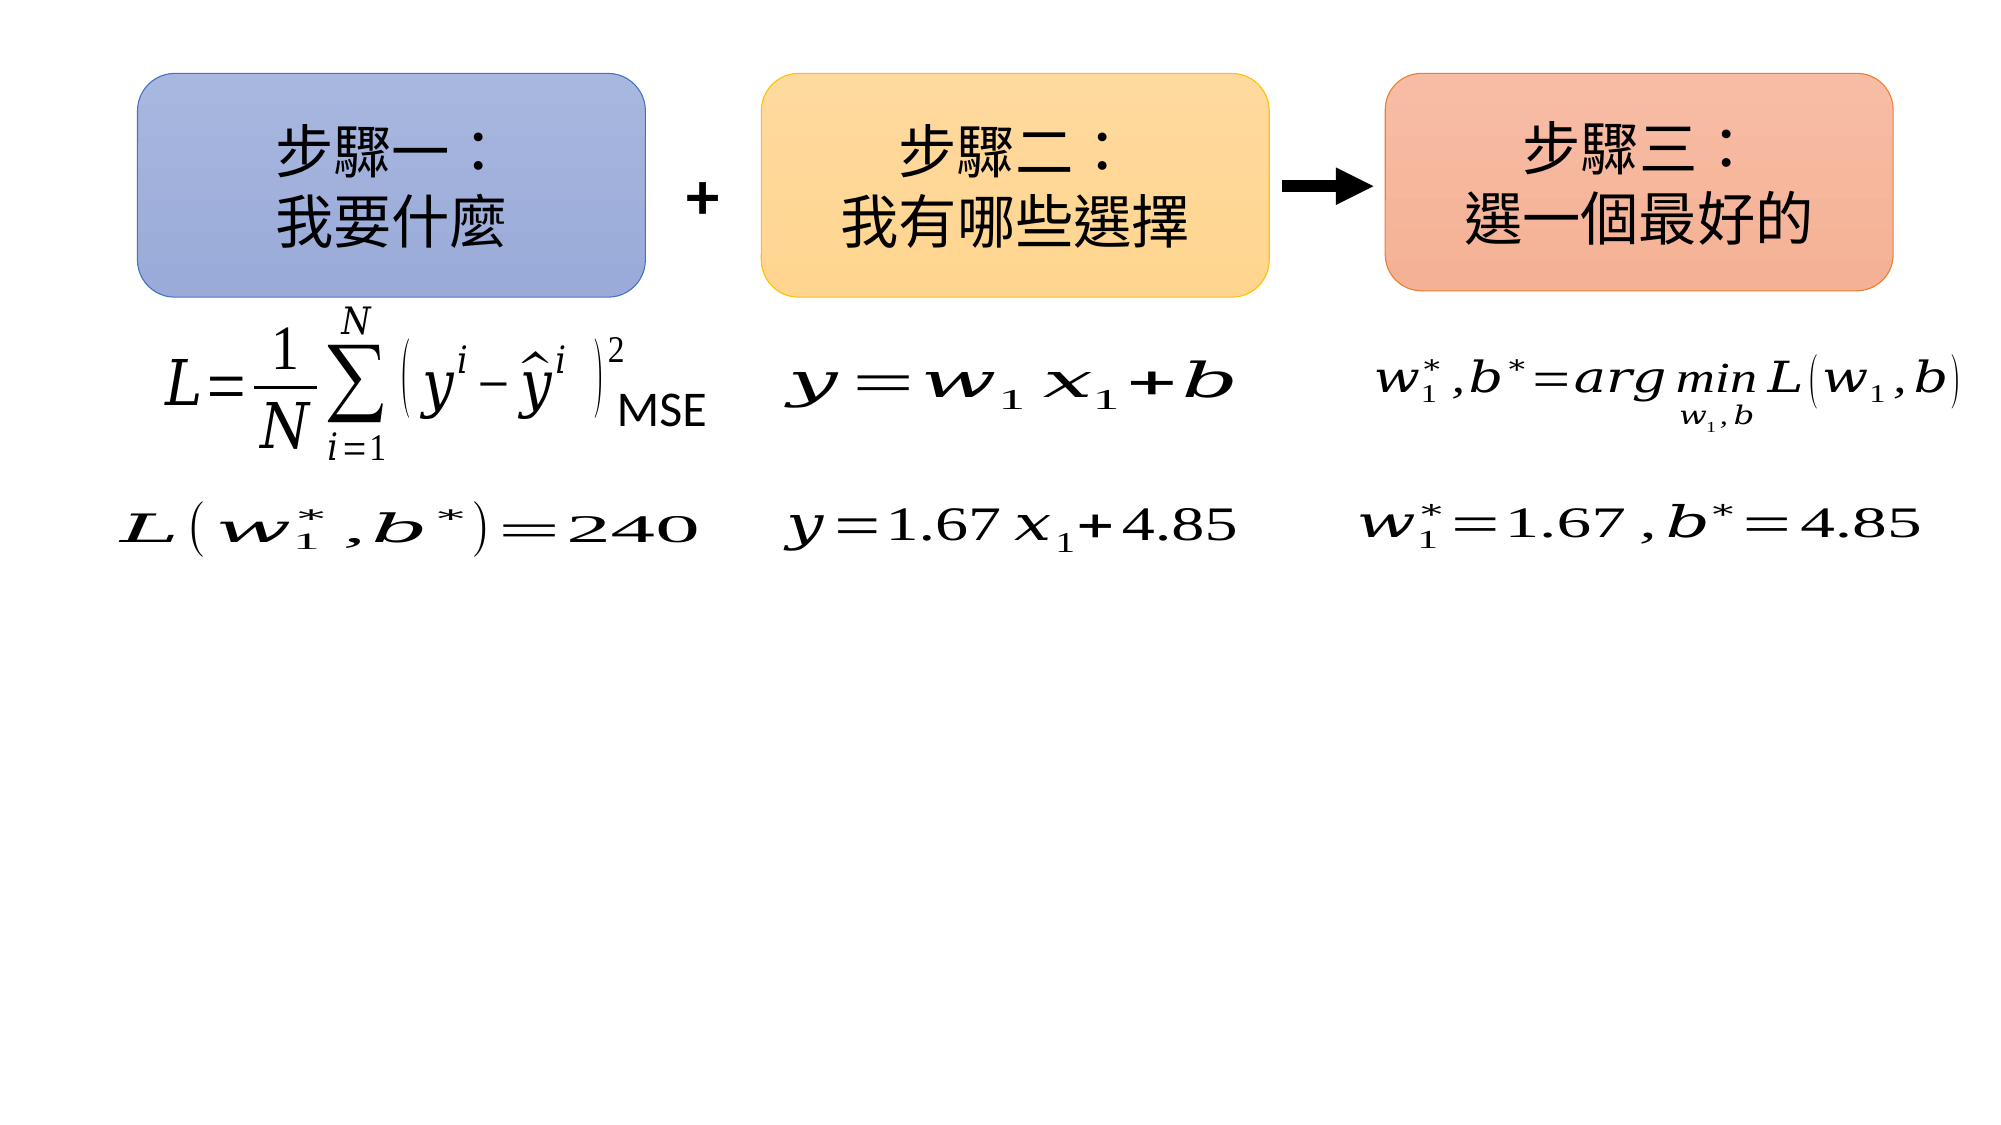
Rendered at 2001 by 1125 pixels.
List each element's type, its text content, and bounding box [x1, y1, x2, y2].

text_box 步驟三： 選一個最好的 [1384, 72, 1894, 292]
text_box 步驟二： 我有哪些選擇 [760, 72, 1270, 298]
text_box 步驟一： 我要什麼 [136, 72, 646, 298]
text_box + [634, 145, 773, 240]
text_box MSE [601, 368, 746, 444]
